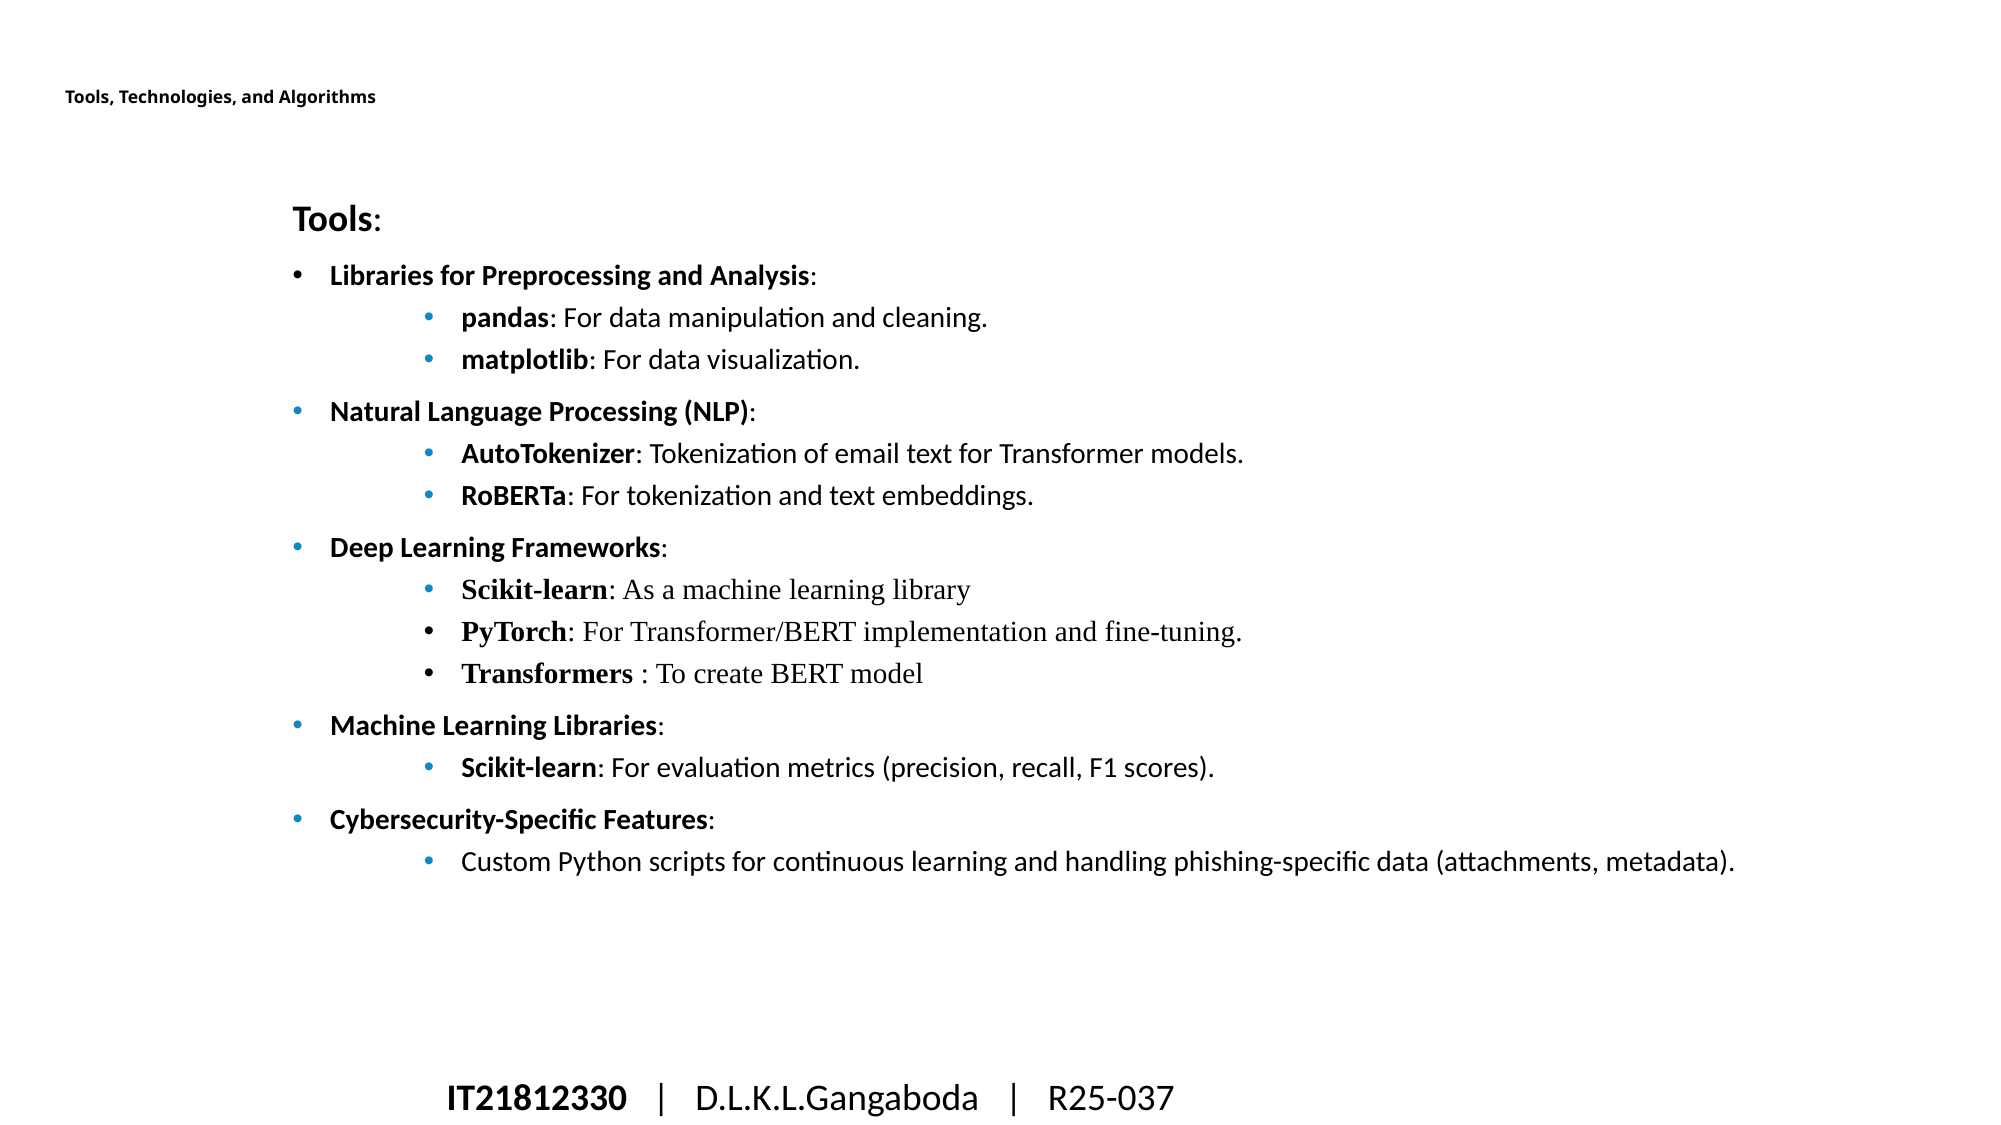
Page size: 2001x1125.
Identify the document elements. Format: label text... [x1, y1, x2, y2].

list Tools: Libraries for Preprocessing and Analysis: pandas: For data manipulation and cleaning. matplotlib: For data visualization. Natural Language Processing (NLP): AutoTokenizer: Tokenization of email text for Transformer models. RoBERTa: For tokenization and text embeddings. Deep Learning Frameworks: Scikit-learn: As a machine learning library PyTorch: For Transformer/BERT implementation and fine-tuning. Transformers : To create BERT model Machine Learning Libraries: Scikit-learn: For evaluation metrics (precision, recall, F1 scores). Cybersecurity-Specific Features: Custom Python scripts for continuous learning and handling phishing-specific data (attachments, metadata). [277, 354, 1887, 950]
title Tools, Technologies, and Algorithms [50, 37, 1967, 180]
text_box IT21812330 | D.L.K.L.Gangaboda | R25-037 [431, 1064, 1551, 1125]
